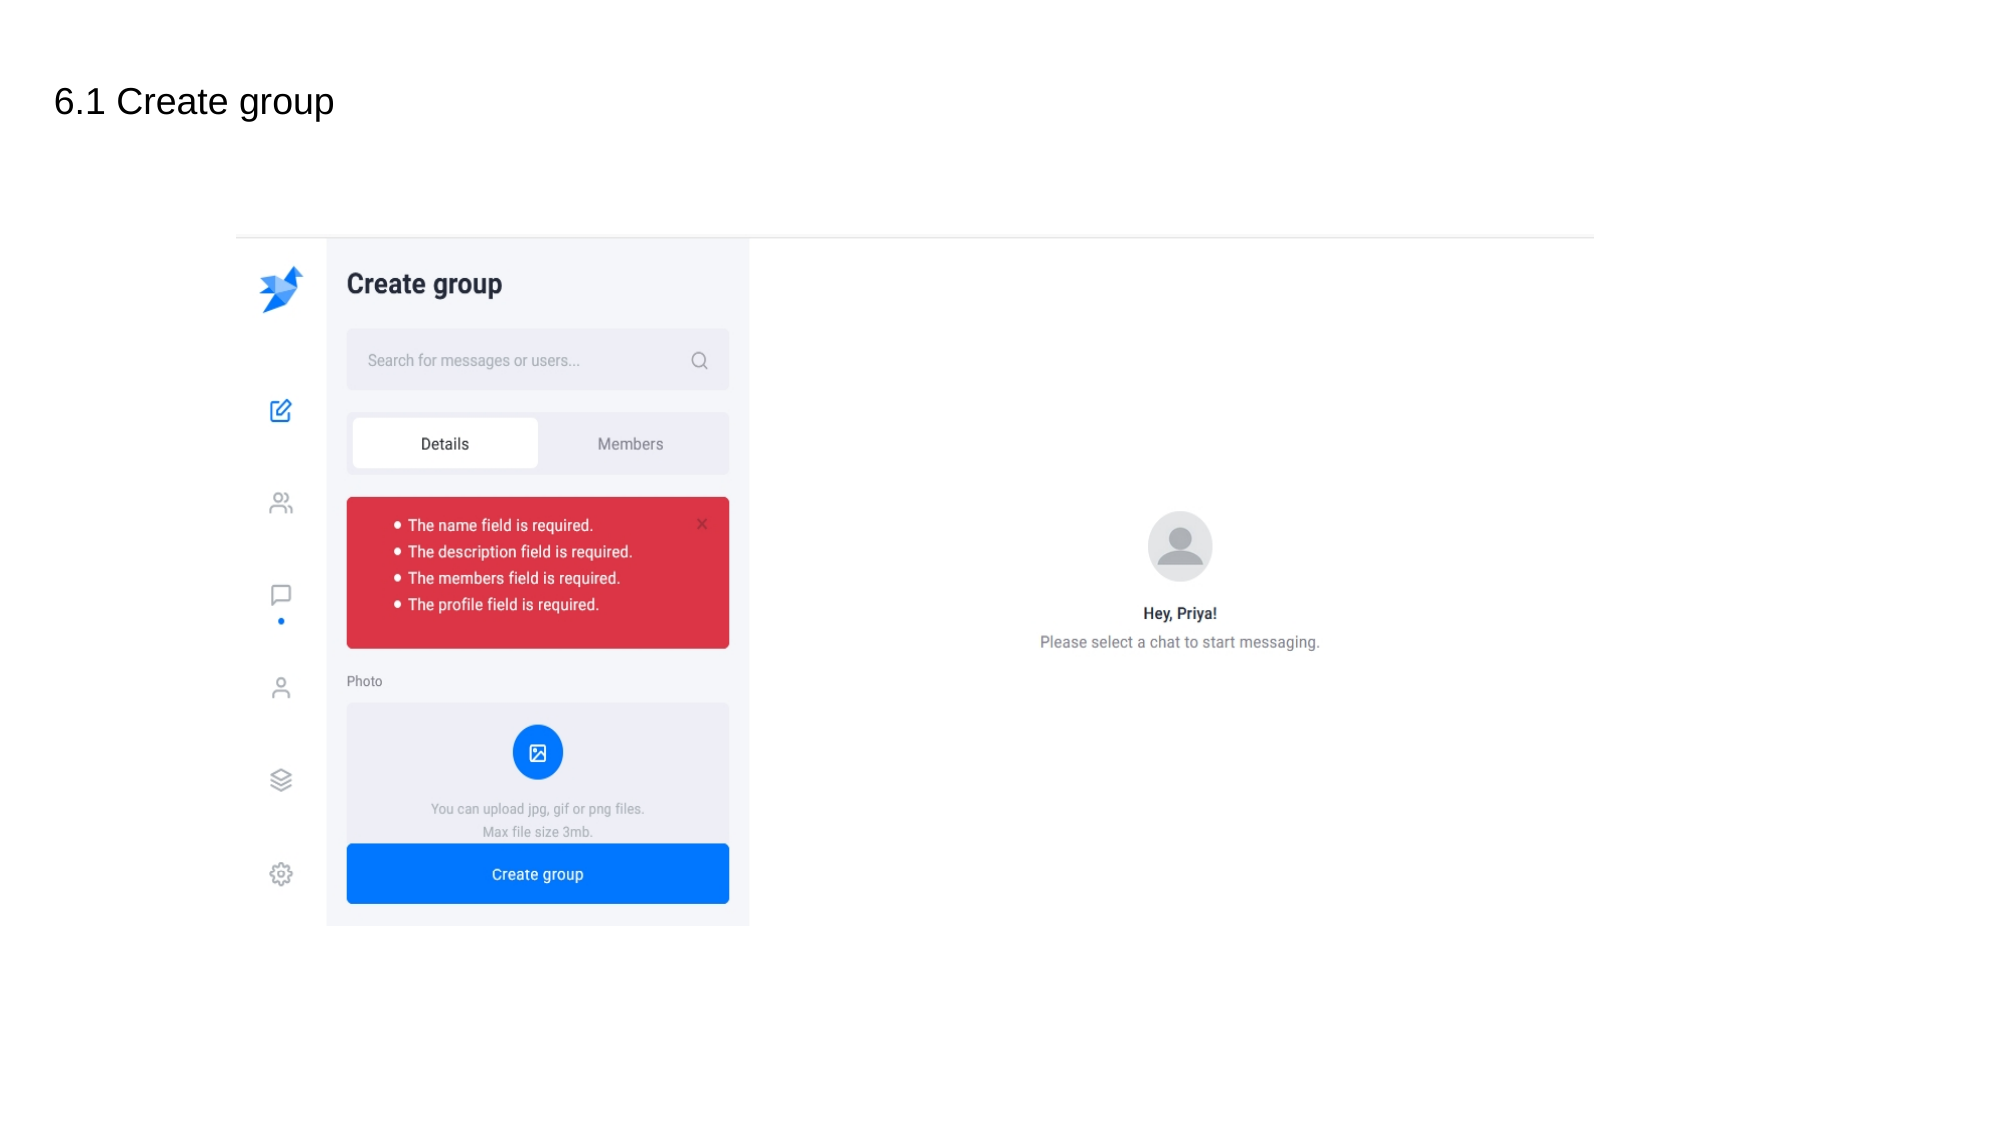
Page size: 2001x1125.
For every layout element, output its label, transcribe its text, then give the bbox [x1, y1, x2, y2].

picture [236, 234, 1594, 927]
text_box 6.1 Create group [39, 69, 1068, 130]
